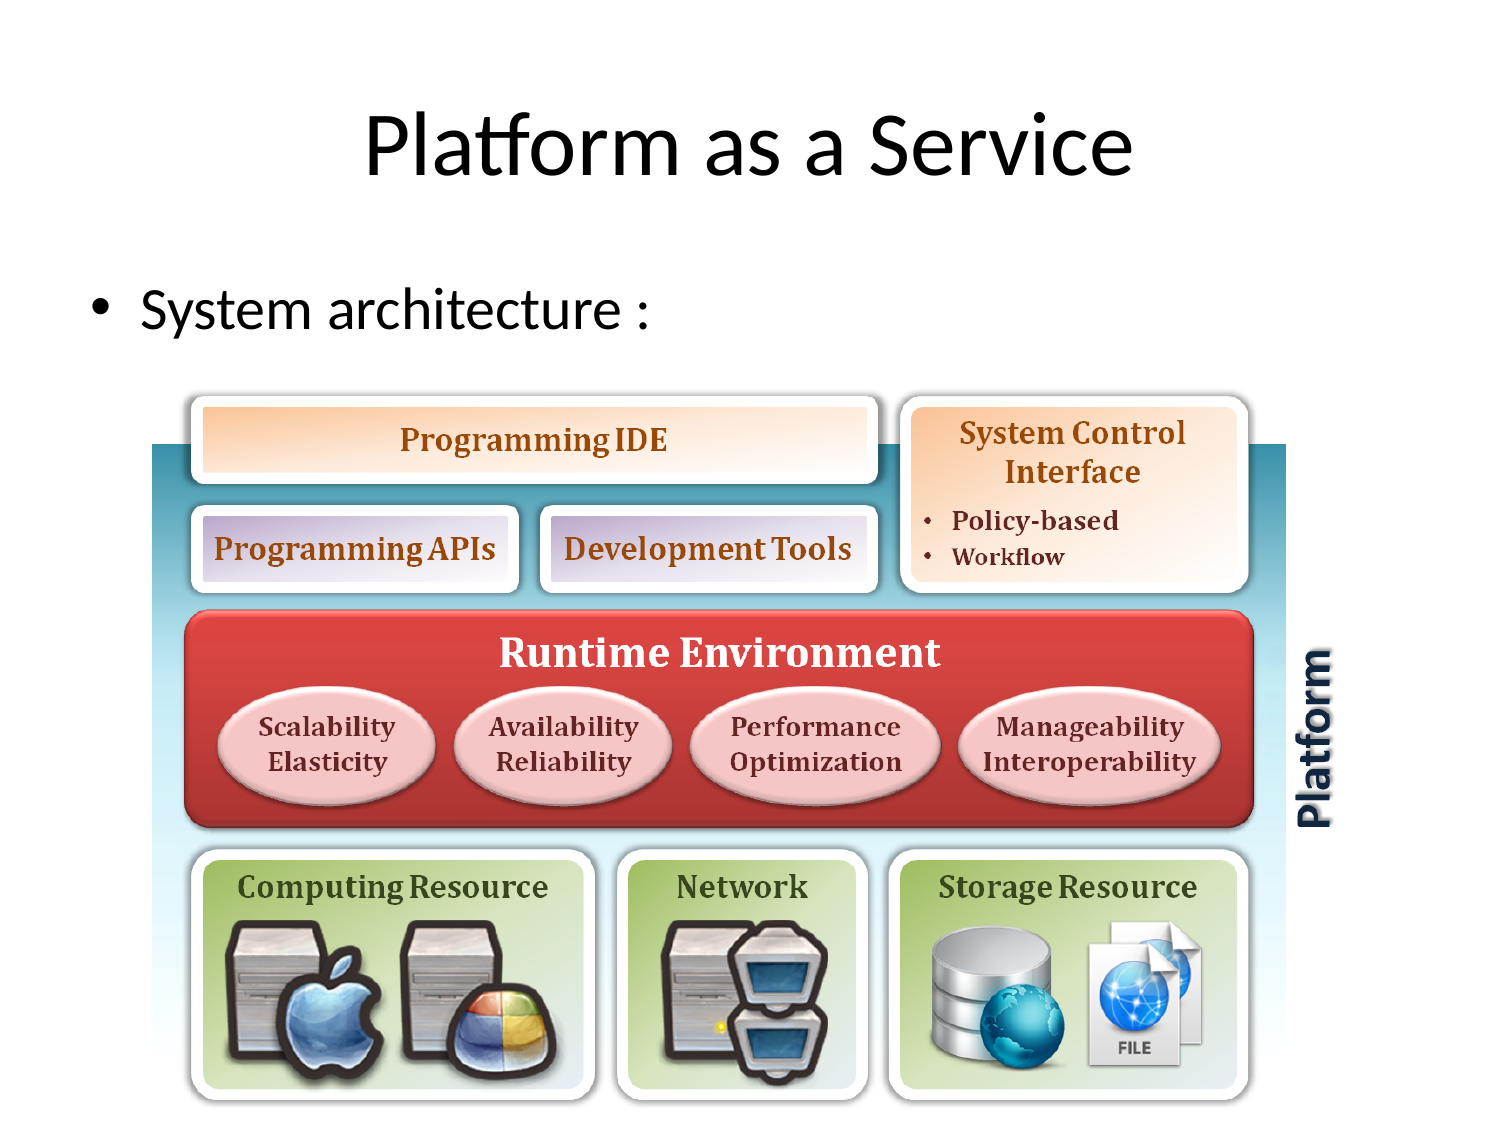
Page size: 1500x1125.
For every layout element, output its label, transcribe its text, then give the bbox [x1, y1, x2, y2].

title Platform as a Service [75, 45, 1425, 233]
list System architecture : [75, 262, 1425, 350]
picture [149, 383, 1351, 1113]
